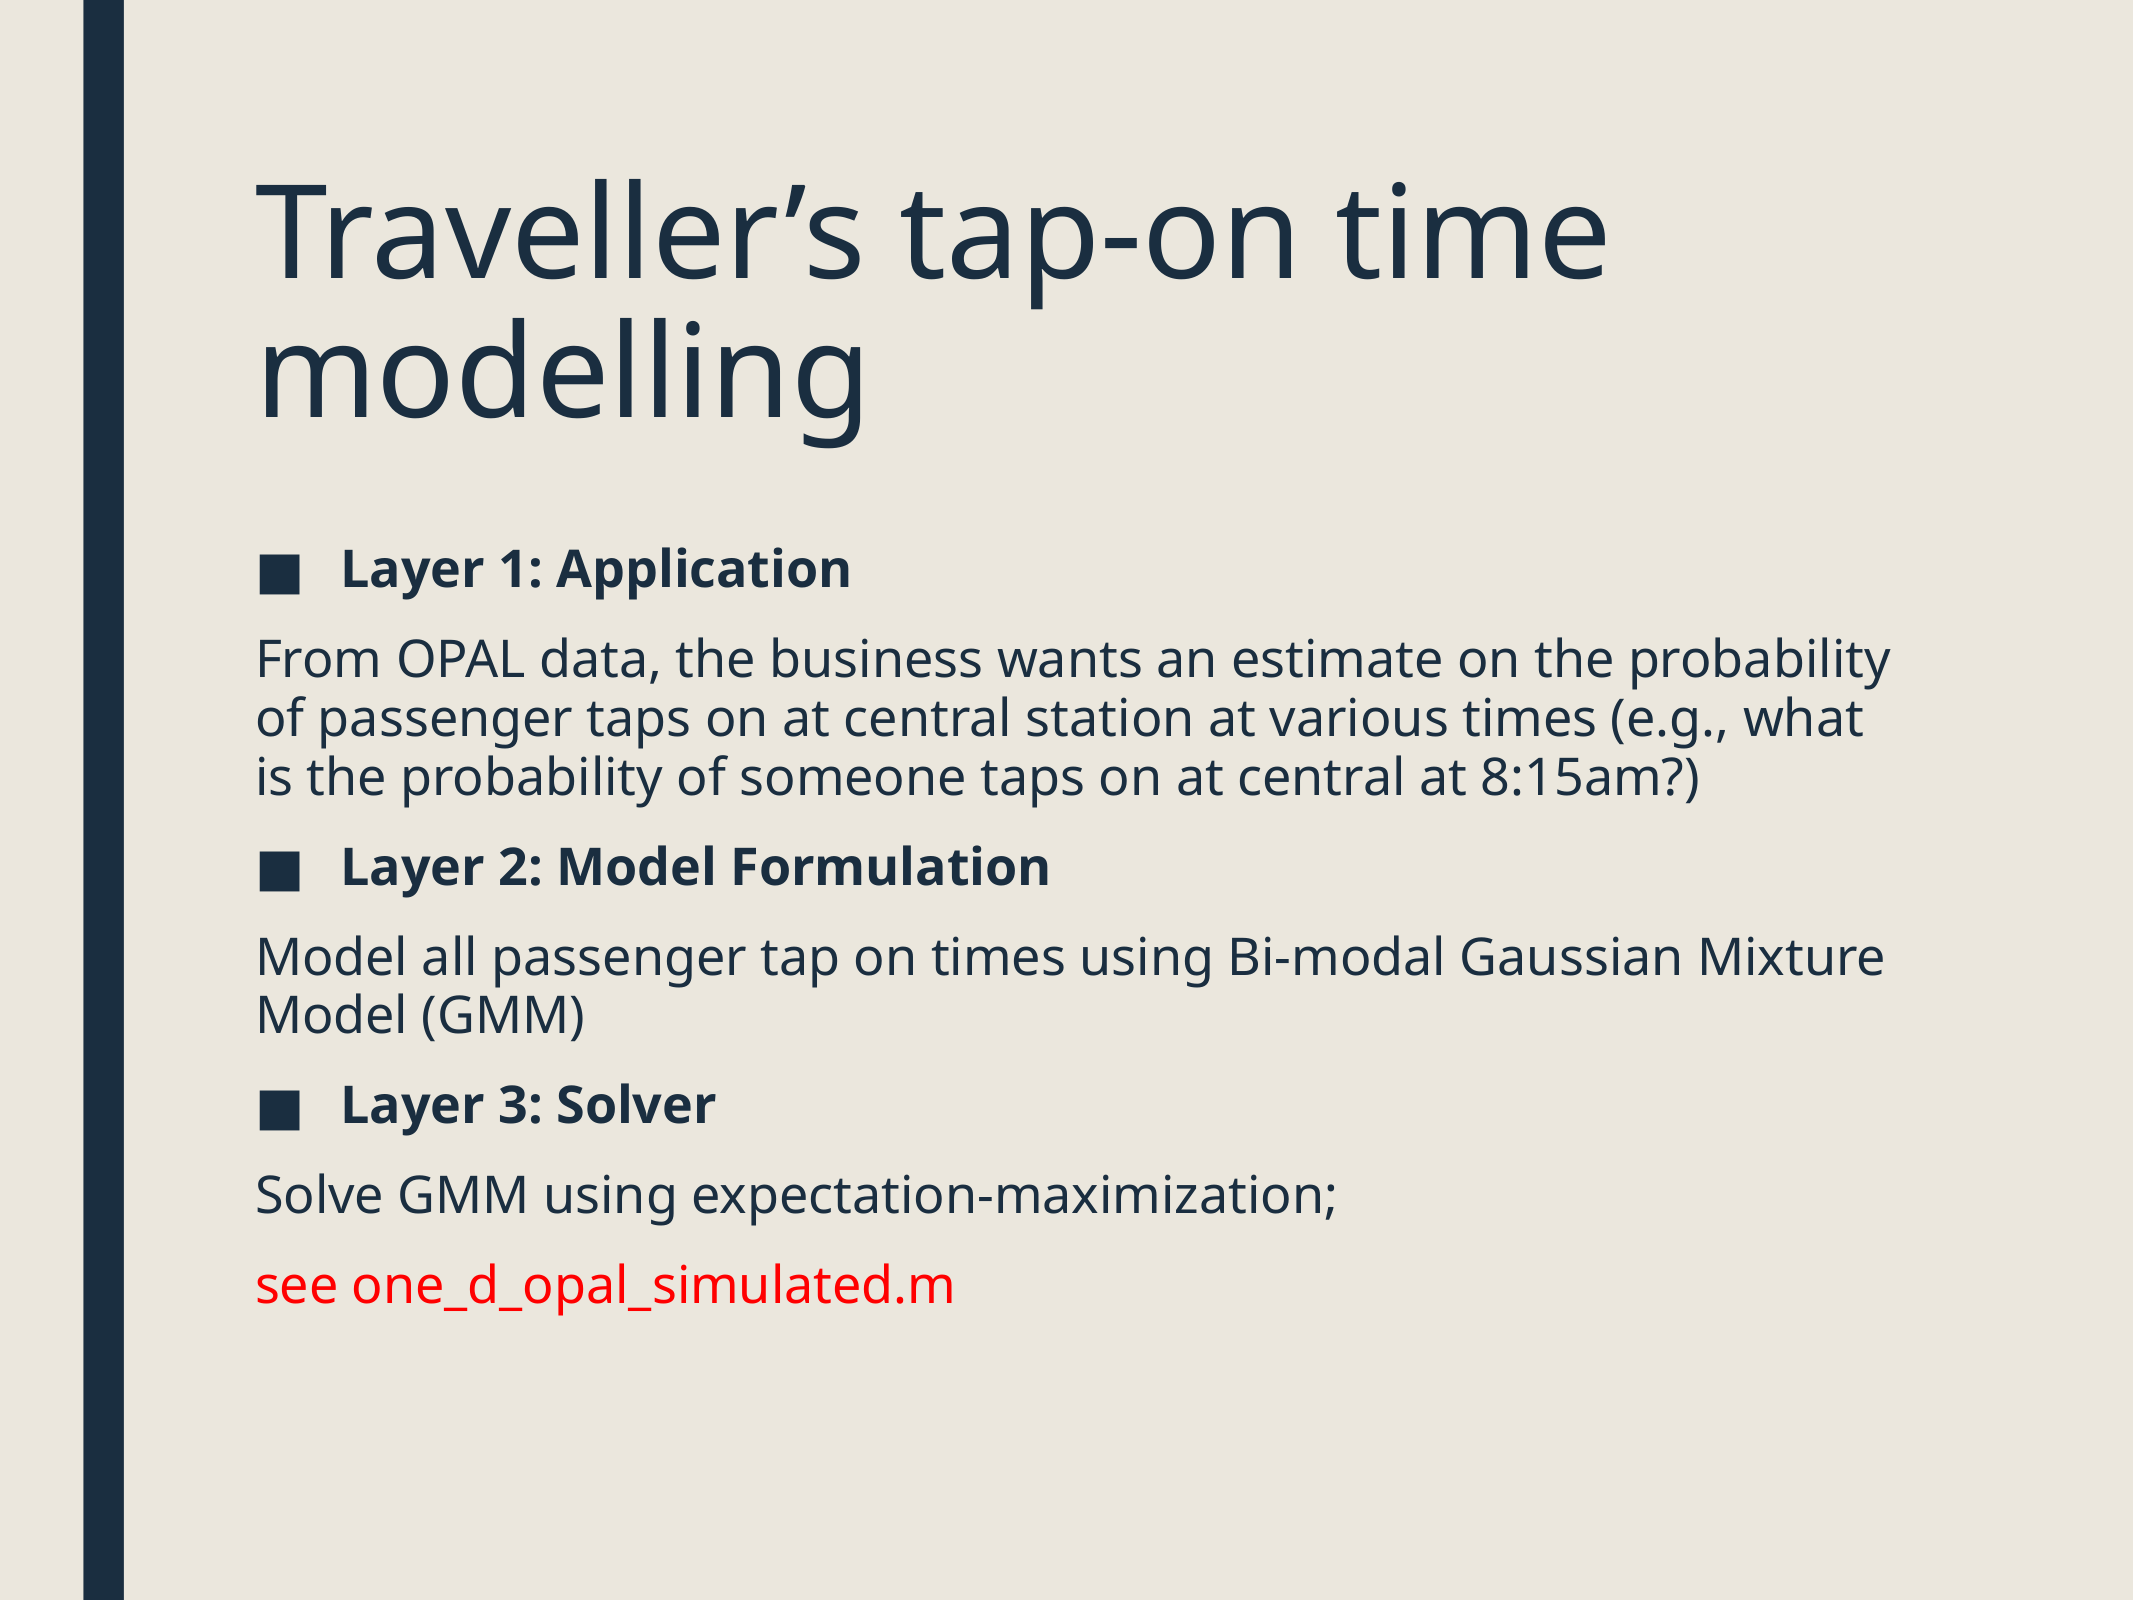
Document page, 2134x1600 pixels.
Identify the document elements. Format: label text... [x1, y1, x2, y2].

list Layer 1: Application From OPAL data, the business wants an estimate on the probability of passenger taps on at central station at various times (e.g., what is the probability of someone taps on at central at 8:15am?) Layer 2: Model Formulation Model all passenger tap on times using Bi-modal Gaussian Mixture Model (GMM) Layer 3: Solver Solve GMM using expectation-maximization; see one_d_opal_simulated.m [240, 533, 1920, 1369]
title Traveller’s tap-on time modelling [240, 159, 1920, 507]
